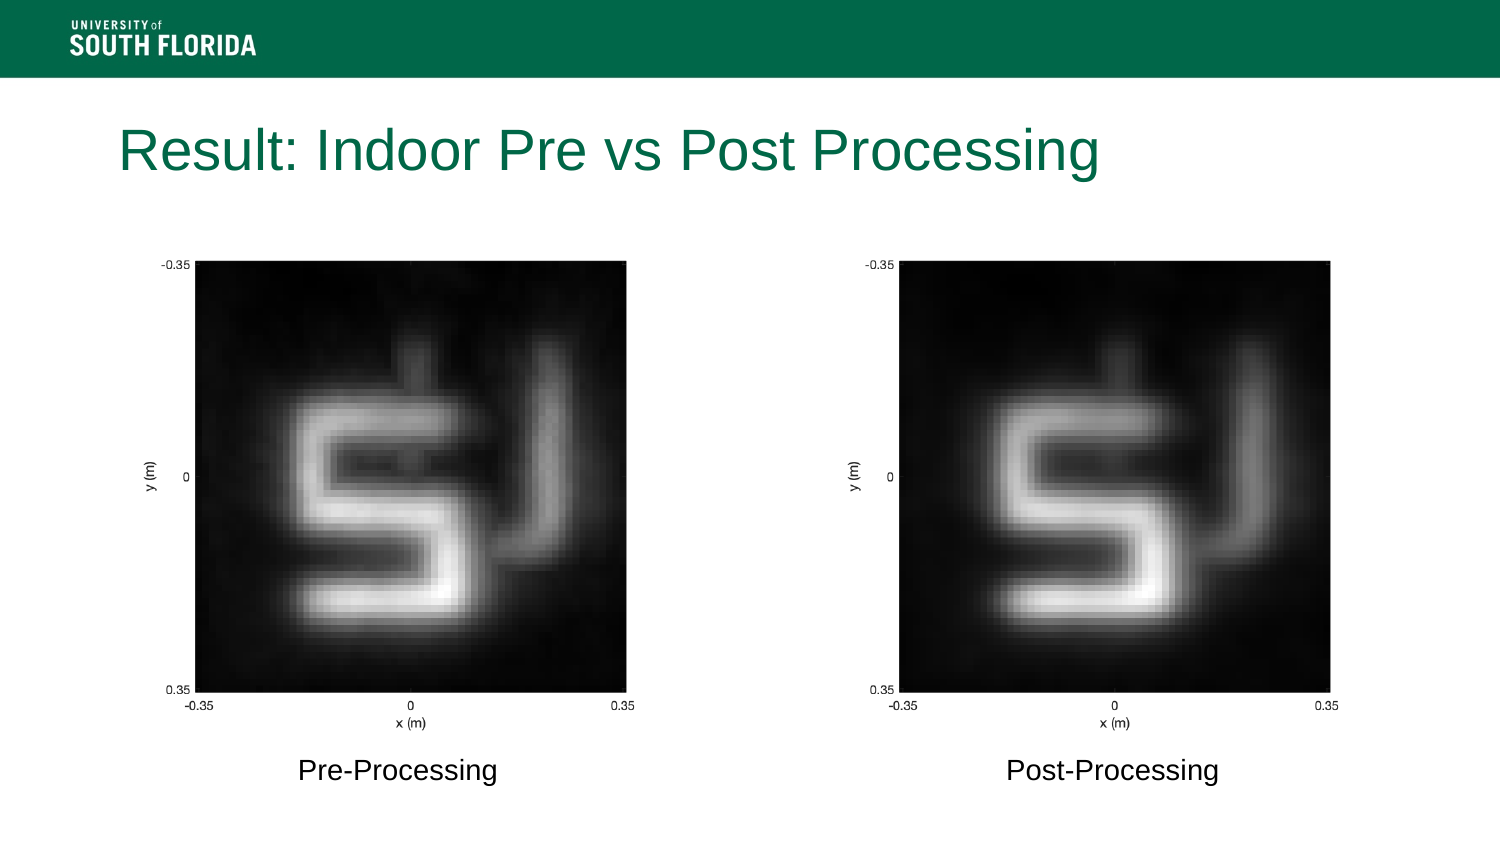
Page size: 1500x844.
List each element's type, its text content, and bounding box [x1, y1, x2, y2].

text_box Pre-Processing [282, 757, 514, 794]
picture [0, 0, 1500, 844]
text_box Post-Processing [989, 757, 1245, 794]
title Result: Indoor Pre vs Post Processing [103, 94, 1397, 208]
